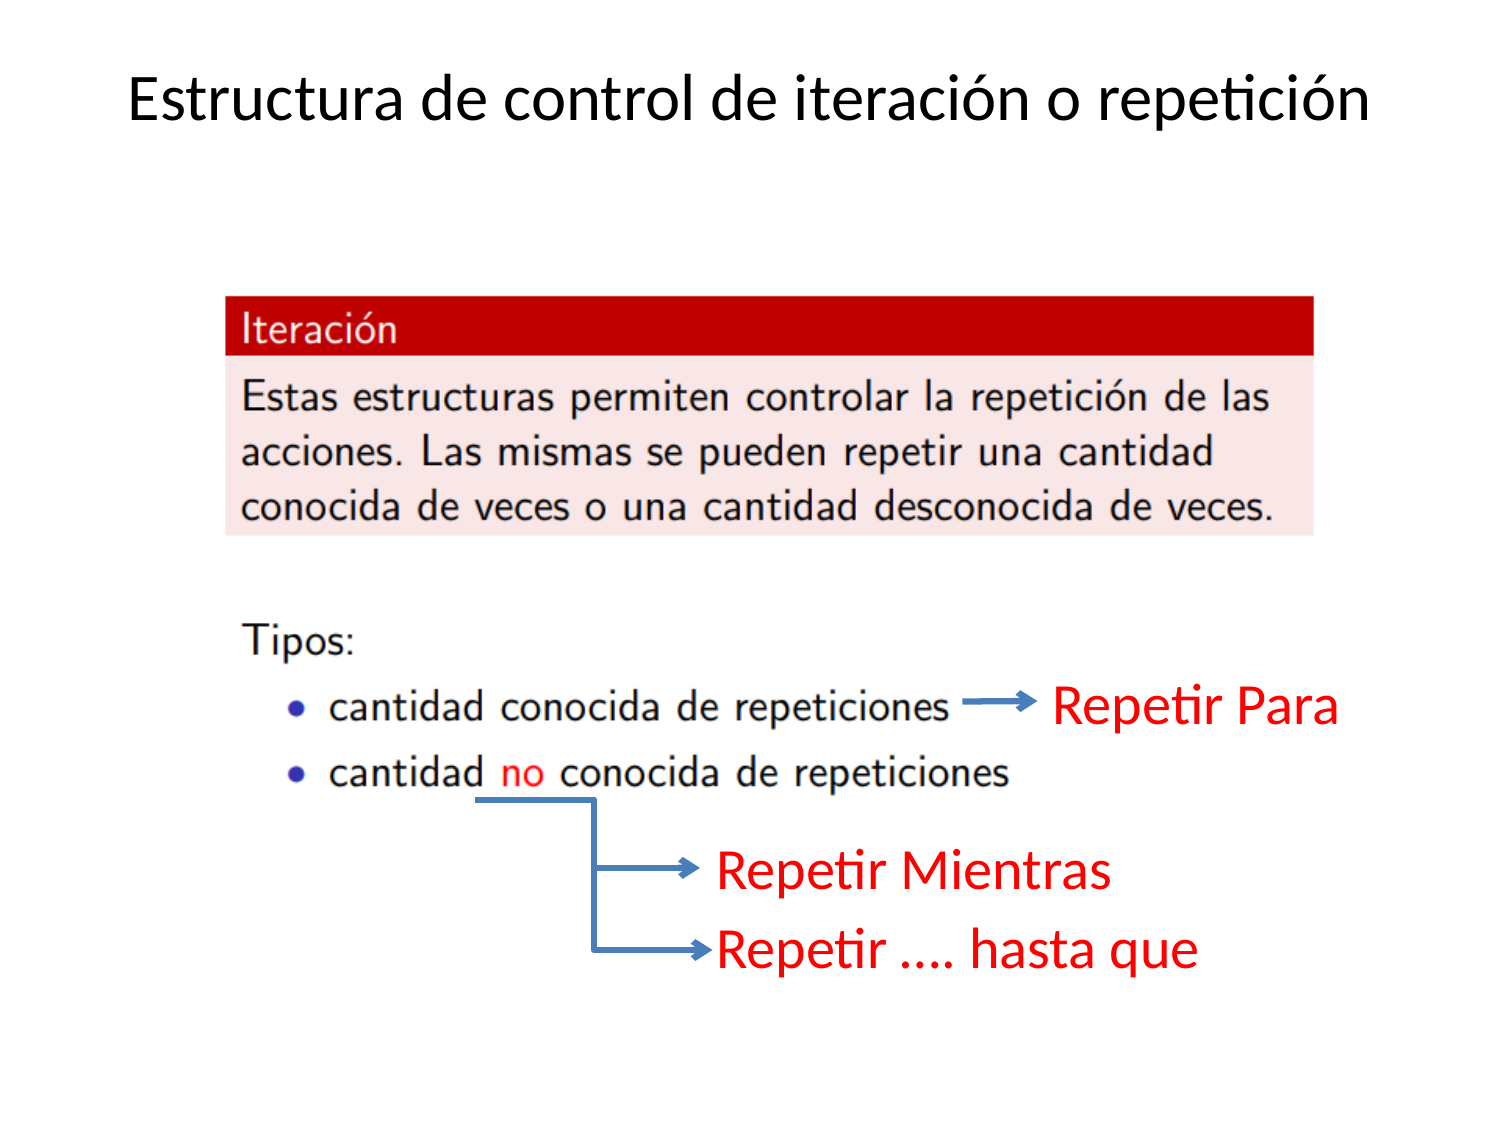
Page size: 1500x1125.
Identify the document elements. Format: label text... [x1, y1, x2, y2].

text_box Repetir …. hasta que [701, 902, 1277, 988]
text_box Repetir Mientras [716, 832, 1239, 902]
picture [221, 287, 1326, 824]
text_box Estructura de control de iteración o repetición [0, 0, 1500, 188]
text_box Repetir Para [1329, 658, 1388, 744]
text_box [474, 799, 713, 951]
